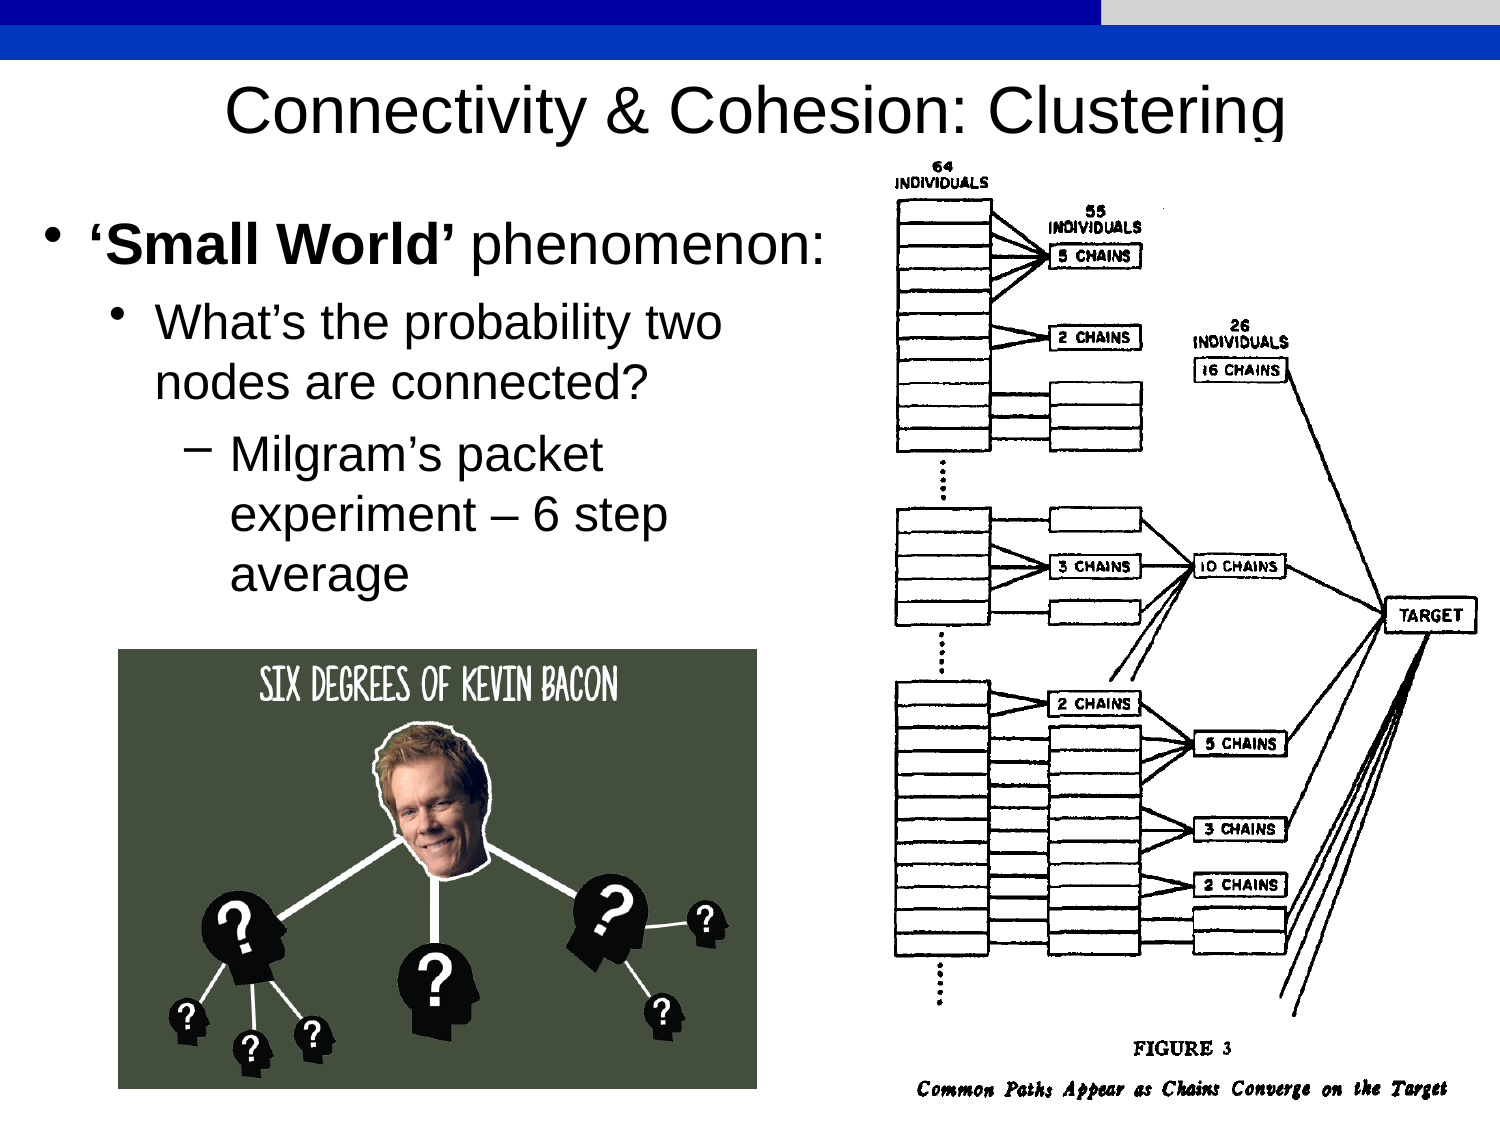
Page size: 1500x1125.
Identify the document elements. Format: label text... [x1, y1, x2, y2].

text_box ‘Small World’ phenomenon: What’s the probability two nodes are connected? Milgram’s packet experiment – 6 step average [0, 199, 851, 609]
text_box [0, 0, 1103, 27]
text_box Connectivity & Cohesion: Clustering [7, 59, 1500, 154]
picture [856, 142, 1500, 1111]
text_box [1103, 0, 1500, 27]
picture [118, 649, 757, 1089]
